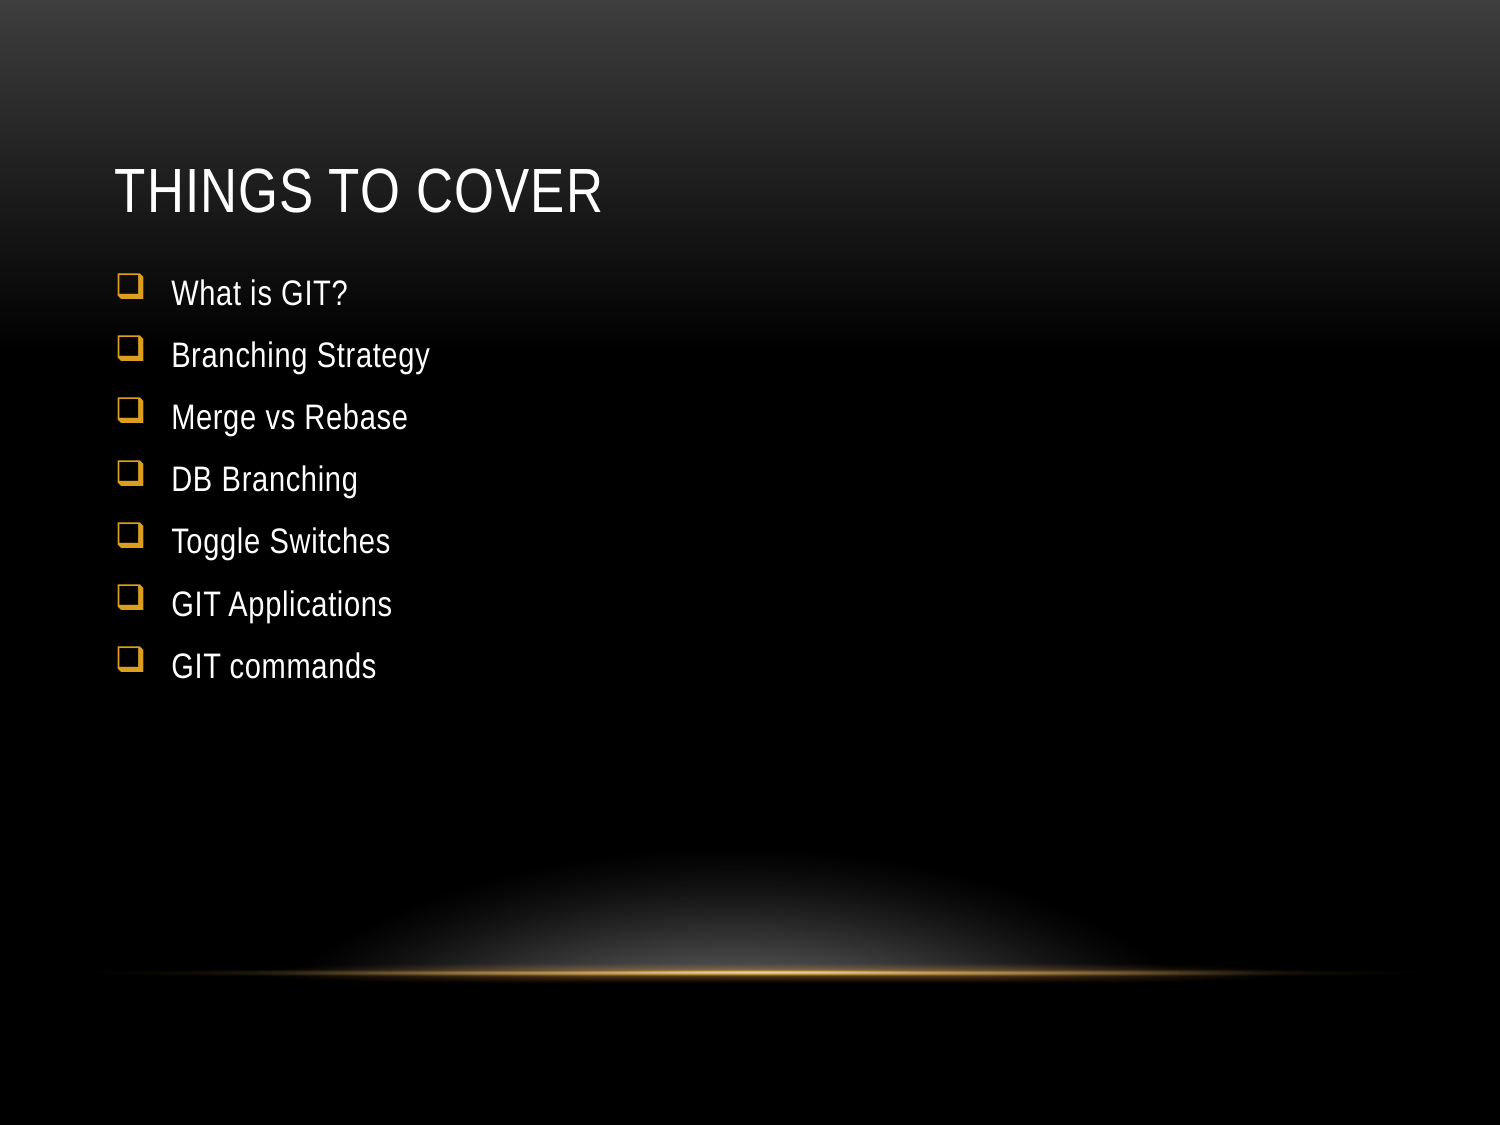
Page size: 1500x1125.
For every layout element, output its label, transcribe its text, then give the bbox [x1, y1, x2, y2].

list What is GIT? Branching Strategy Merge vs Rebase DB Branching Toggle Switches GIT Applications GIT commands [99, 262, 1400, 938]
picture [0, 0, 1500, 1125]
title Things to cover [99, 45, 1400, 233]
